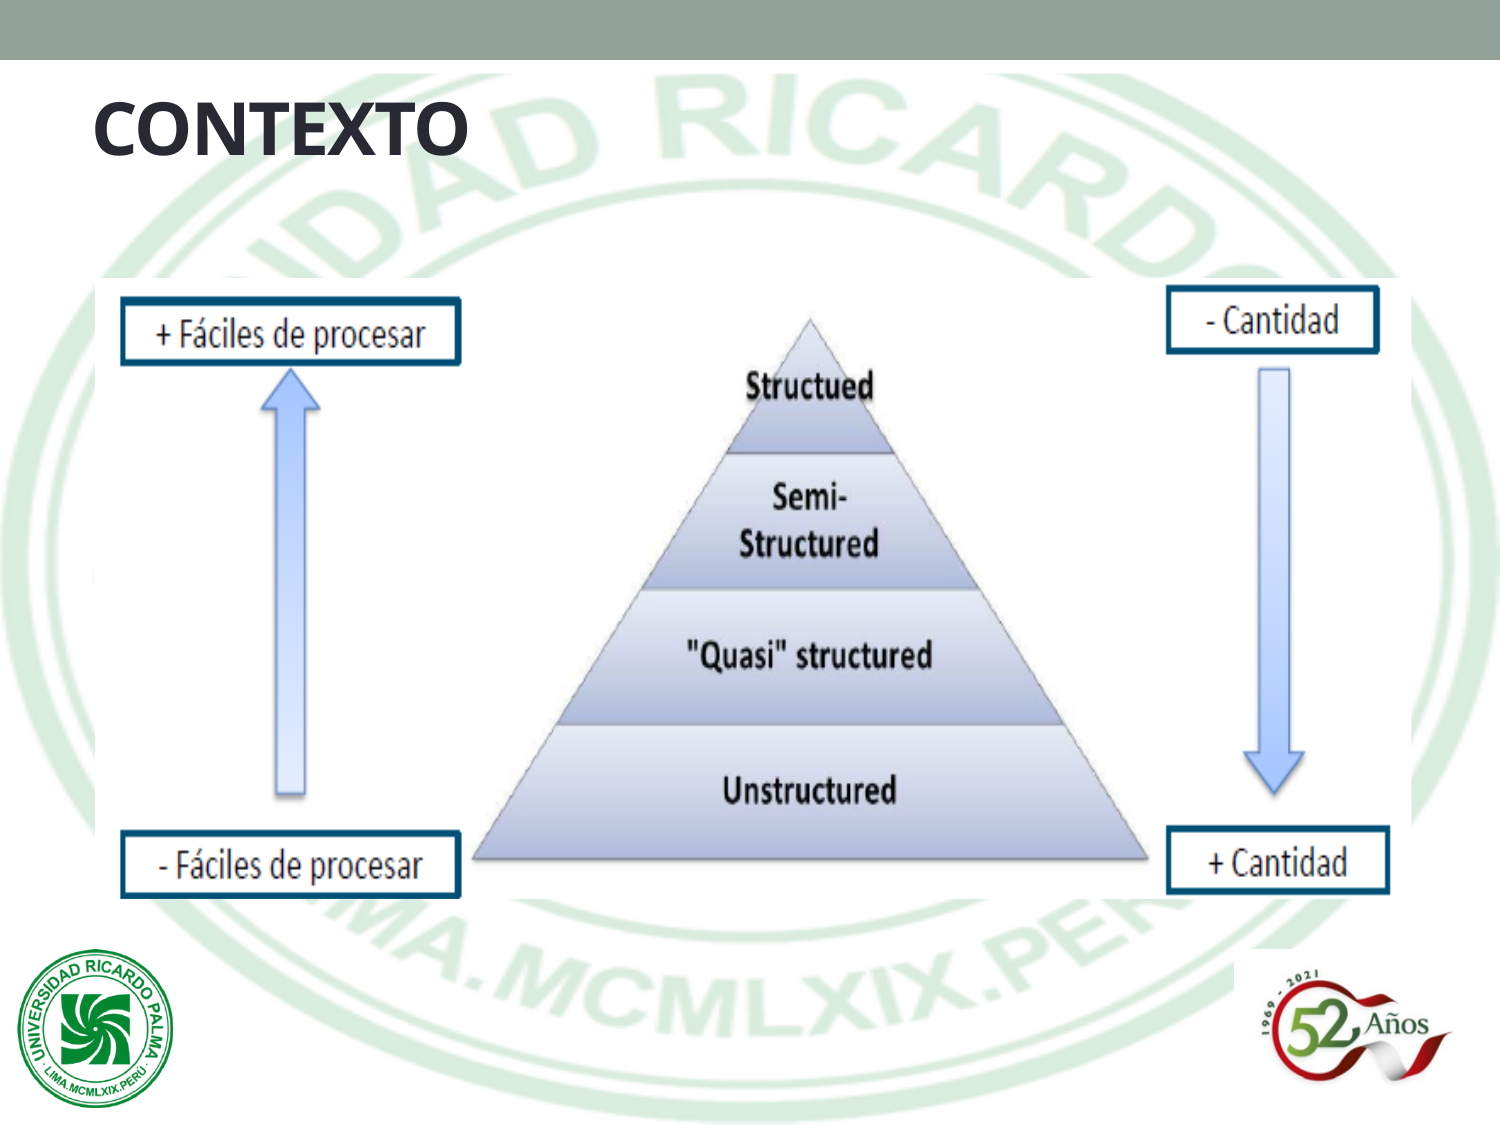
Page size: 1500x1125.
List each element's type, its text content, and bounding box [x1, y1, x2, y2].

picture [1233, 949, 1465, 1106]
title CONTEXTO [76, 74, 1255, 178]
picture [94, 278, 1412, 900]
picture [17, 949, 173, 1109]
